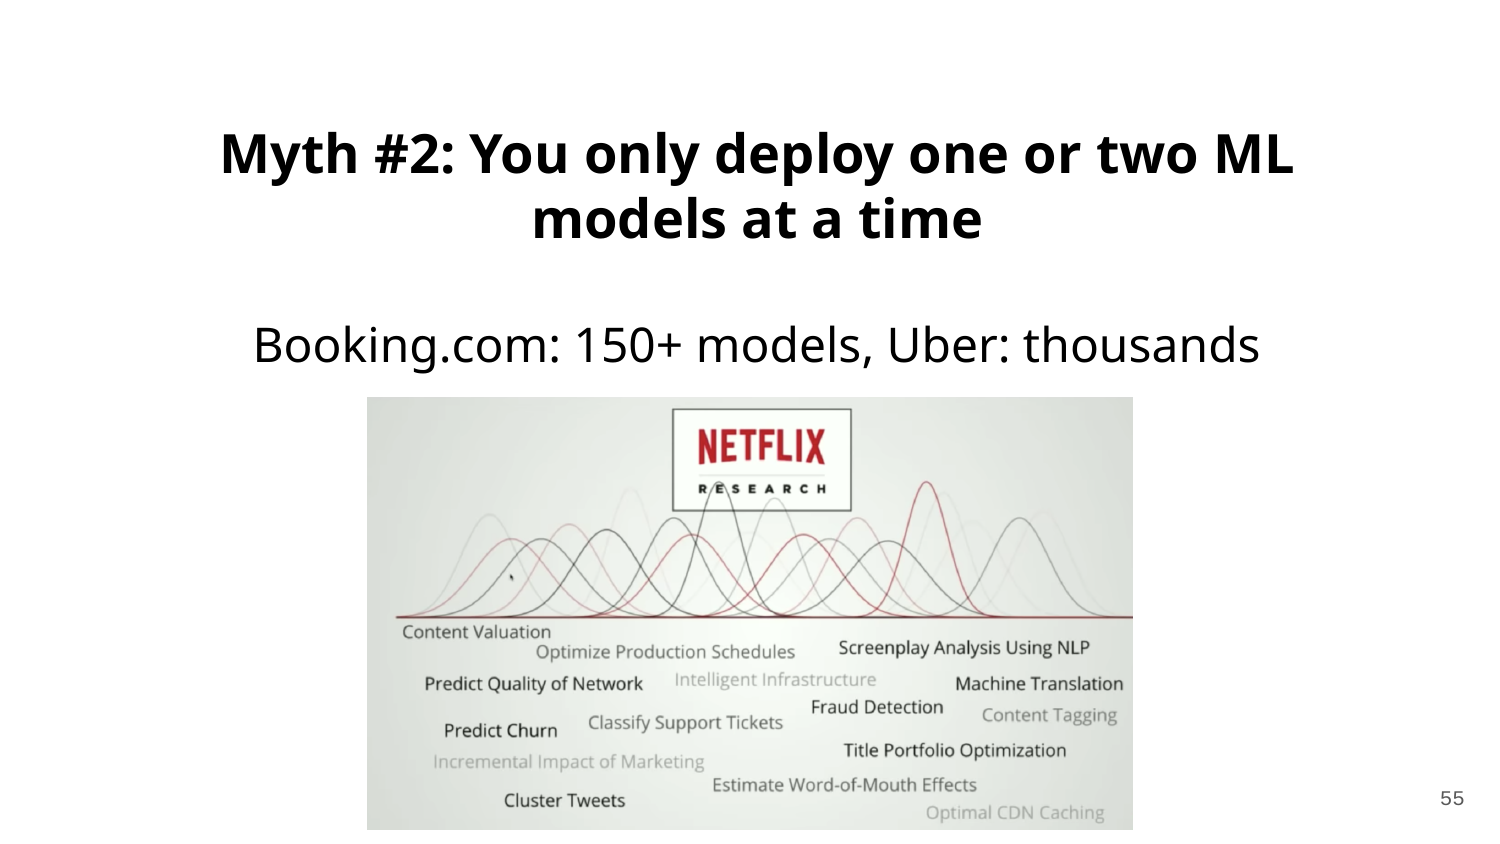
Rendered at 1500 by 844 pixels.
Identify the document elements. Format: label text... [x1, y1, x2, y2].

picture [366, 397, 1133, 830]
slide_number ‹#› [1389, 764, 1480, 830]
text_box Myth #2: You only deploy one or two ML models at a time Booking.com: 150+ models, Uber: thousands [145, 104, 1370, 593]
